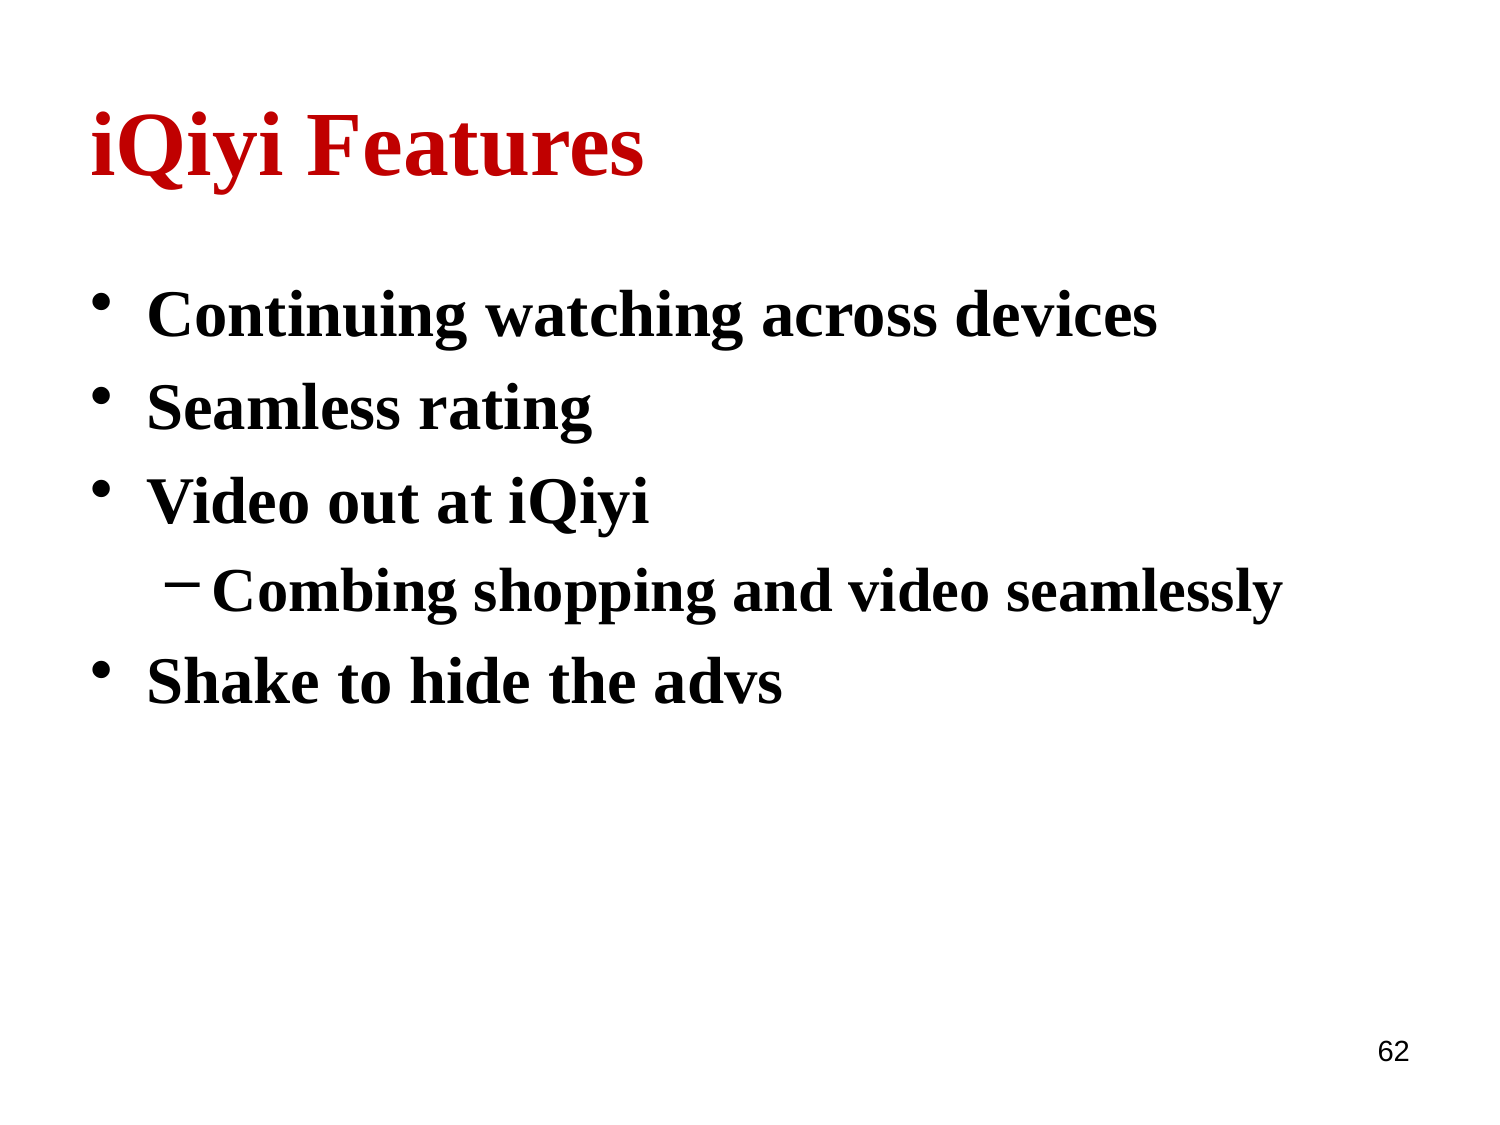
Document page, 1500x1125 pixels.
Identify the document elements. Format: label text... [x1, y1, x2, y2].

slide_number 62 [1074, 1024, 1425, 1103]
title iQiyi Features [75, 45, 1425, 233]
list Continuing watching across devices Seamless rating Video out at iQiyi Combing shopping and video seamlessly Shake to hide the advs [75, 262, 1500, 1005]
